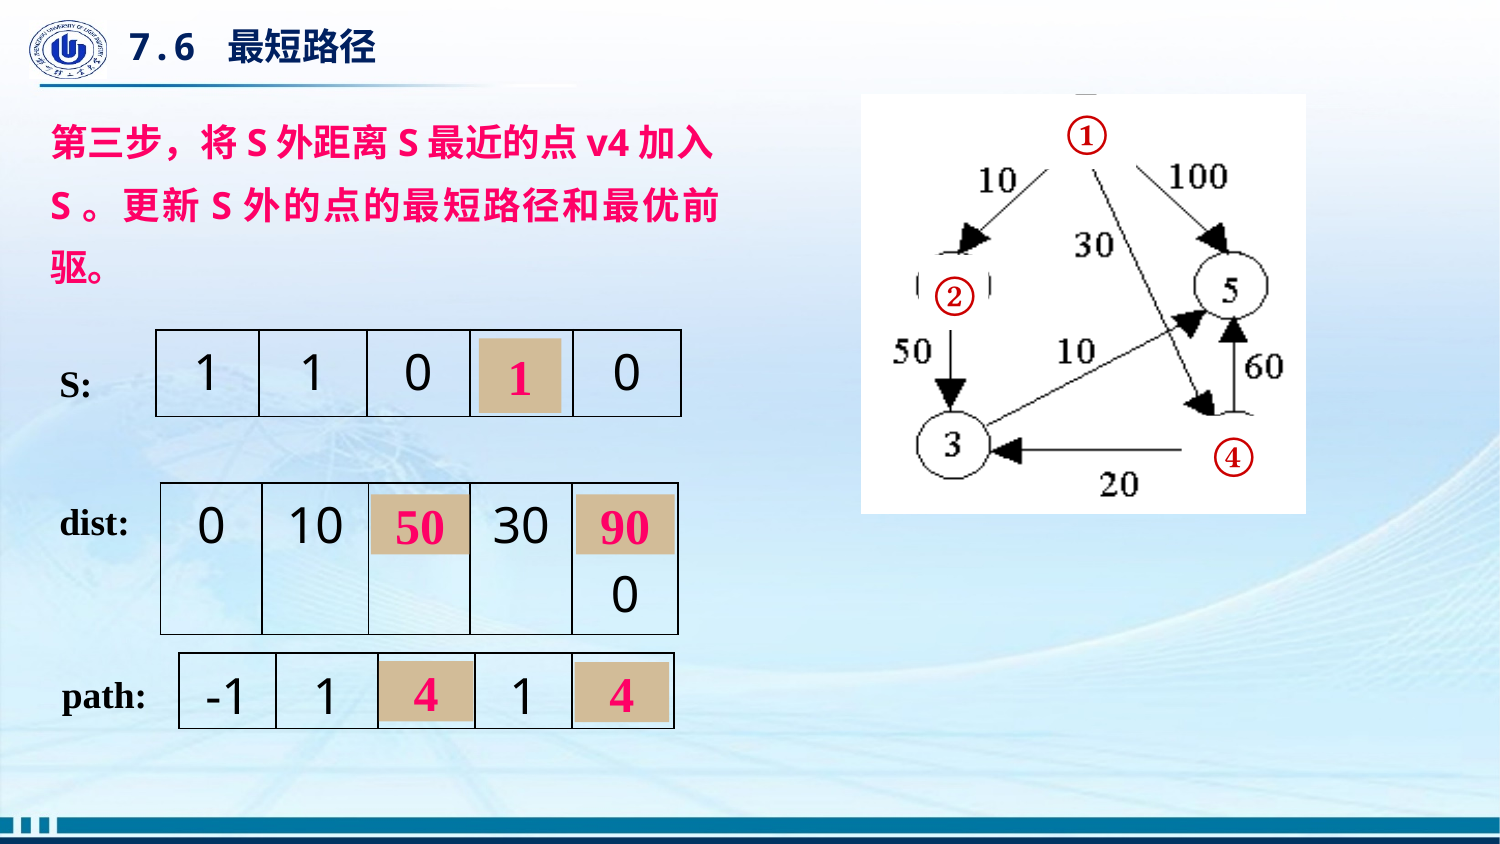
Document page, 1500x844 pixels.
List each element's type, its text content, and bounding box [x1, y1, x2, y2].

table_header 0 [368, 331, 469, 416]
text_box 第三步，将S外距离S最近的点v4加入S。更新S外的点的最短路径和最优前驱。 [35, 94, 735, 225]
text_box 4 [378, 661, 474, 722]
text_box path: [39, 663, 169, 723]
table_header 2 [379, 654, 474, 661]
table_header 60 [369, 484, 469, 634]
title 7.6 最短路径 [122, 28, 636, 69]
table_header 0 [574, 331, 680, 416]
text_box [861, 93, 1306, 514]
table_header 30 [471, 484, 571, 634]
table_header 1 [277, 654, 377, 728]
table_header 2 [379, 722, 474, 728]
text_box dist: [31, 490, 158, 551]
text_box 1 [478, 338, 562, 413]
table_header 1 [573, 654, 673, 728]
table_header 1 [260, 331, 366, 416]
text_box 4 [574, 662, 670, 723]
table_header 10 [263, 484, 368, 634]
text_box 50 [370, 494, 470, 555]
table_header 1 [157, 331, 258, 416]
table_header -1 [180, 654, 275, 728]
table_header 100 [573, 484, 677, 634]
text_box S: [15, 352, 137, 413]
picture [0, 0, 1500, 844]
table_header 1 [476, 654, 571, 728]
table_header 0 [161, 484, 261, 634]
text_box 90 [576, 494, 675, 555]
table_header 0 [471, 331, 572, 416]
